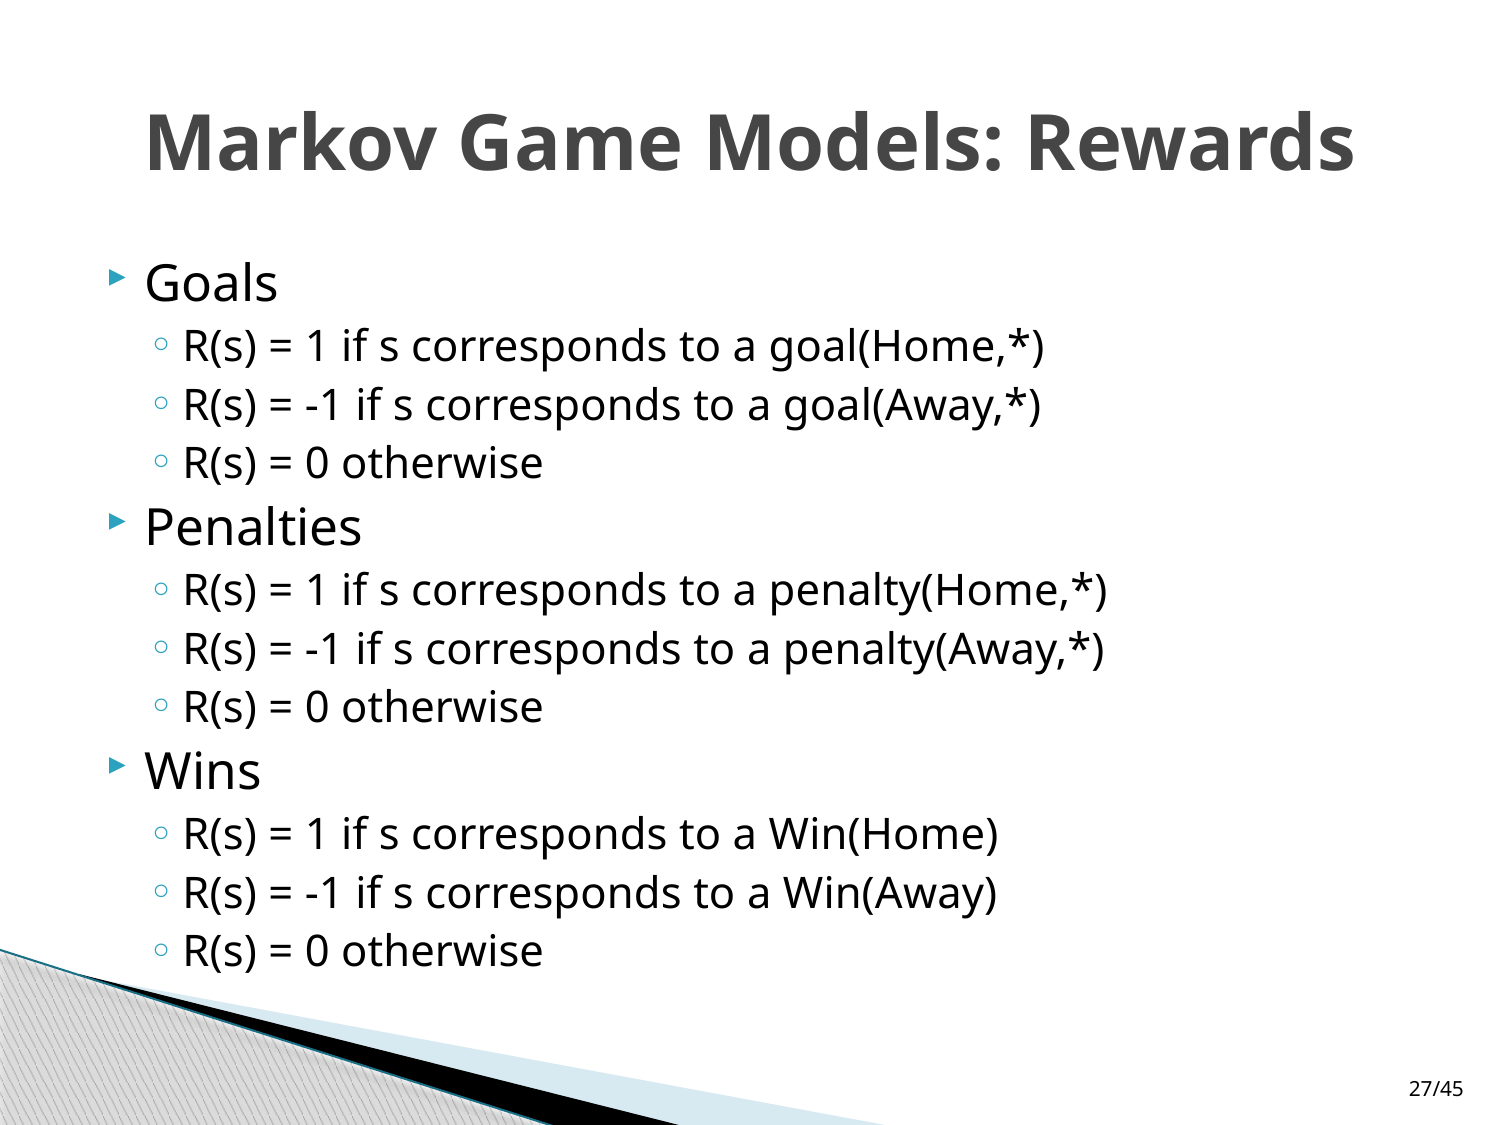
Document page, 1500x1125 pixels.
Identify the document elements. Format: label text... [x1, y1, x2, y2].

list Goals R(s) = 1 if s corresponds to a goal(Home,*) R(s) = -1 if s corresponds to a goal(Away,*) R(s) = 0 otherwise Penalties R(s) = 1 if s corresponds to a penalty(Home,*) R(s) = -1 if s corresponds to a penalty(Away,*) R(s) = 0 otherwise Wins R(s) = 1 if s corresponds to a Win(Home) R(s) = -1 if s corresponds to a Win(Away) R(s) = 0 otherwise [75, 243, 1425, 986]
title Markov Game Models: Rewards [75, 45, 1425, 233]
slide_number 27/45 [1376, 1051, 1479, 1112]
